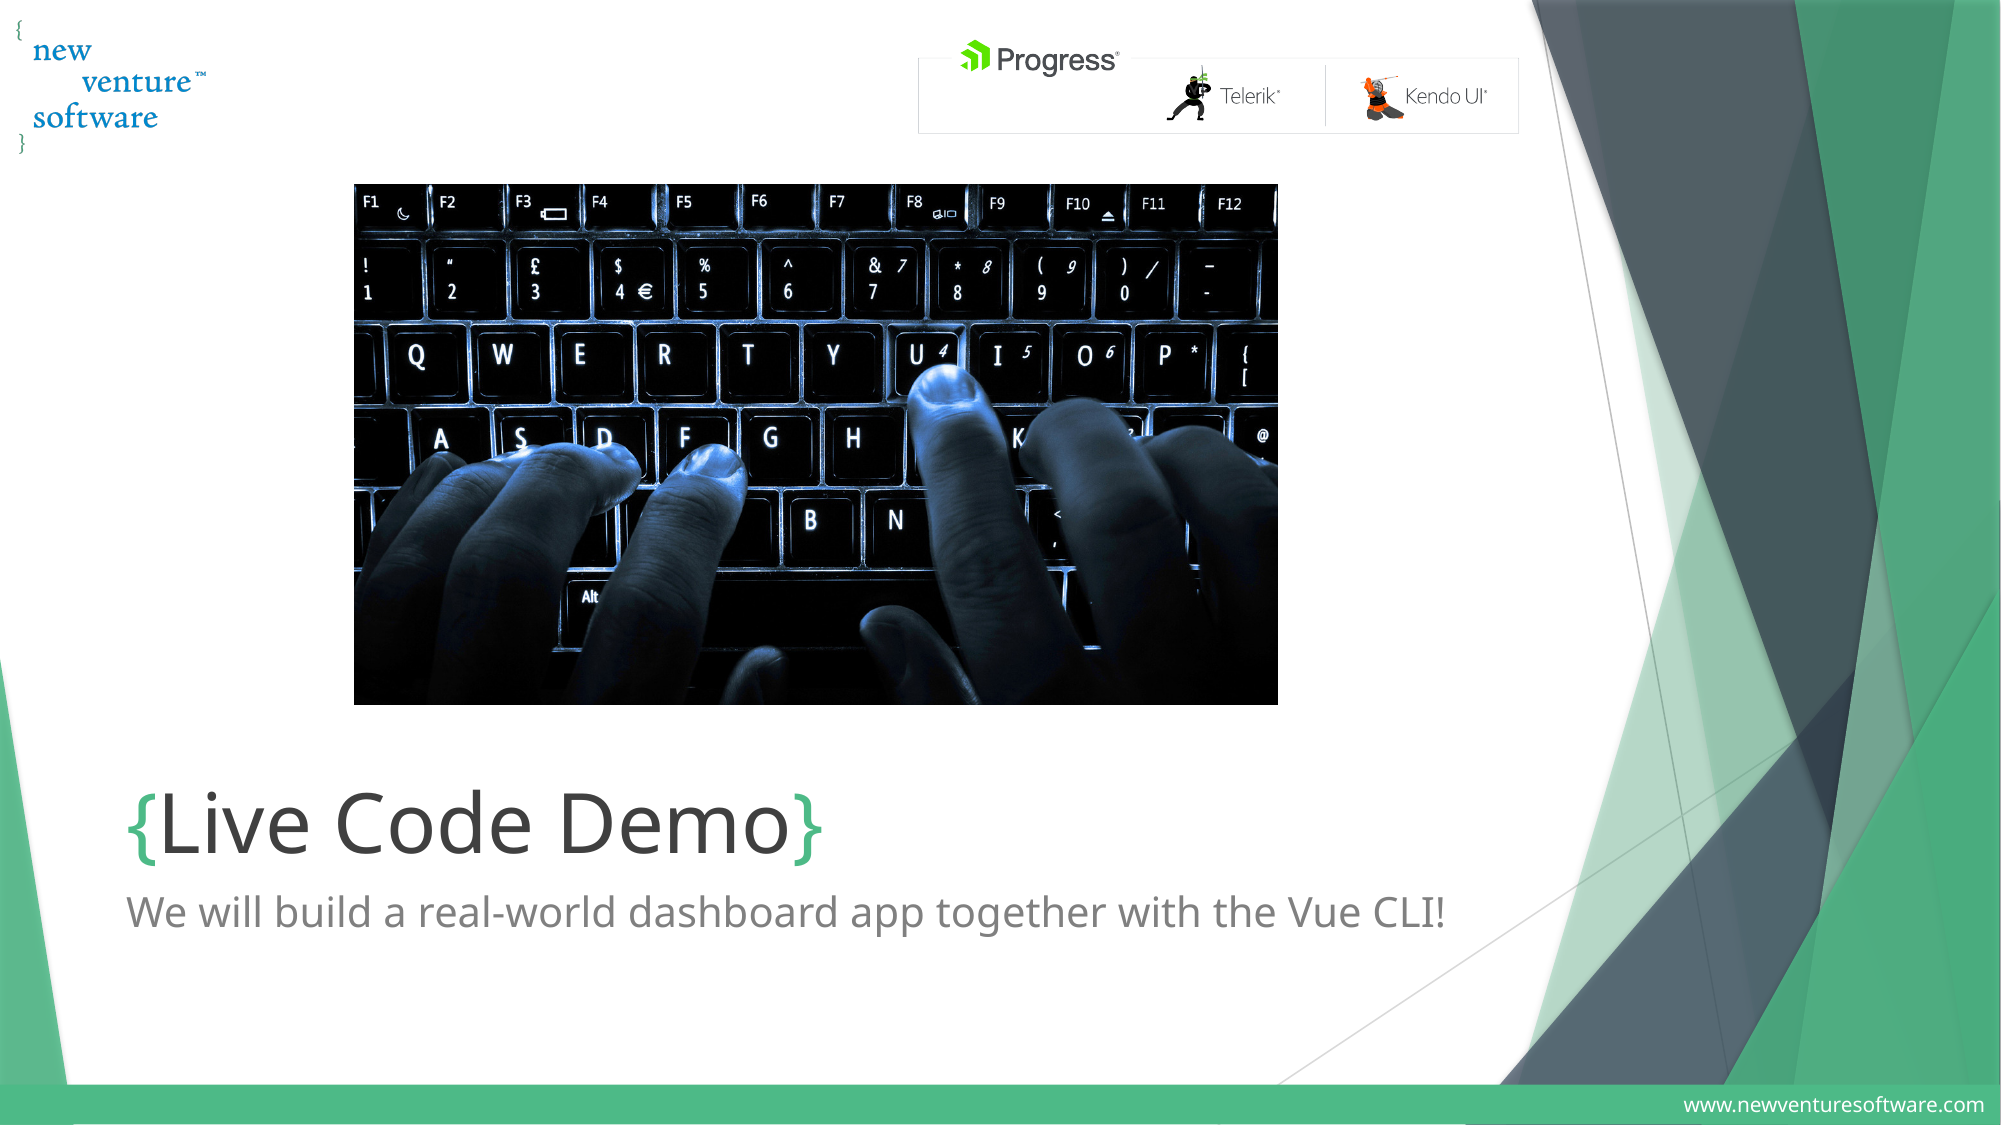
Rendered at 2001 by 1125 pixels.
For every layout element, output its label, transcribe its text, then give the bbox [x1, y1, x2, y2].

picture [16, 20, 206, 154]
title {Live Code Demo} [111, 753, 1522, 878]
picture [915, 39, 1522, 134]
picture [353, 184, 1279, 705]
list We will build a real-world dashboard app together with the Vue CLI! [111, 878, 1522, 1020]
